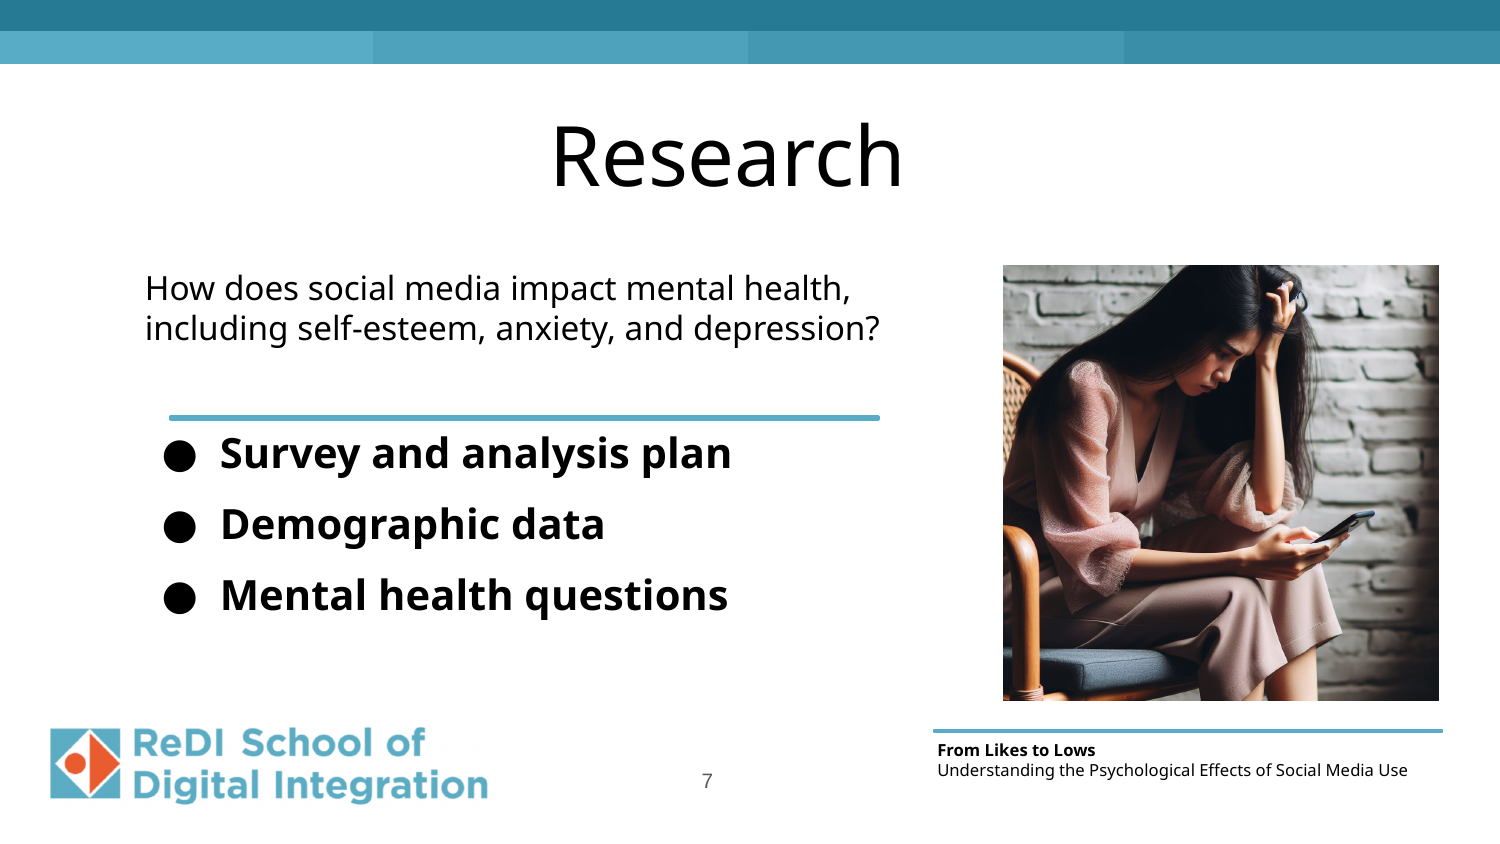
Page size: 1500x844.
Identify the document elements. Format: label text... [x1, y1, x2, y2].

picture [47, 724, 493, 807]
title Research [170, 106, 1285, 200]
text_box How does social media impact mental health, including self-esteem, anxiety, and depression? Survey and analysis plan​ Demographic data Mental health questions [129, 252, 907, 666]
slide_number ‹#› [662, 748, 753, 814]
picture [1003, 265, 1440, 701]
text_box [170, 416, 879, 420]
